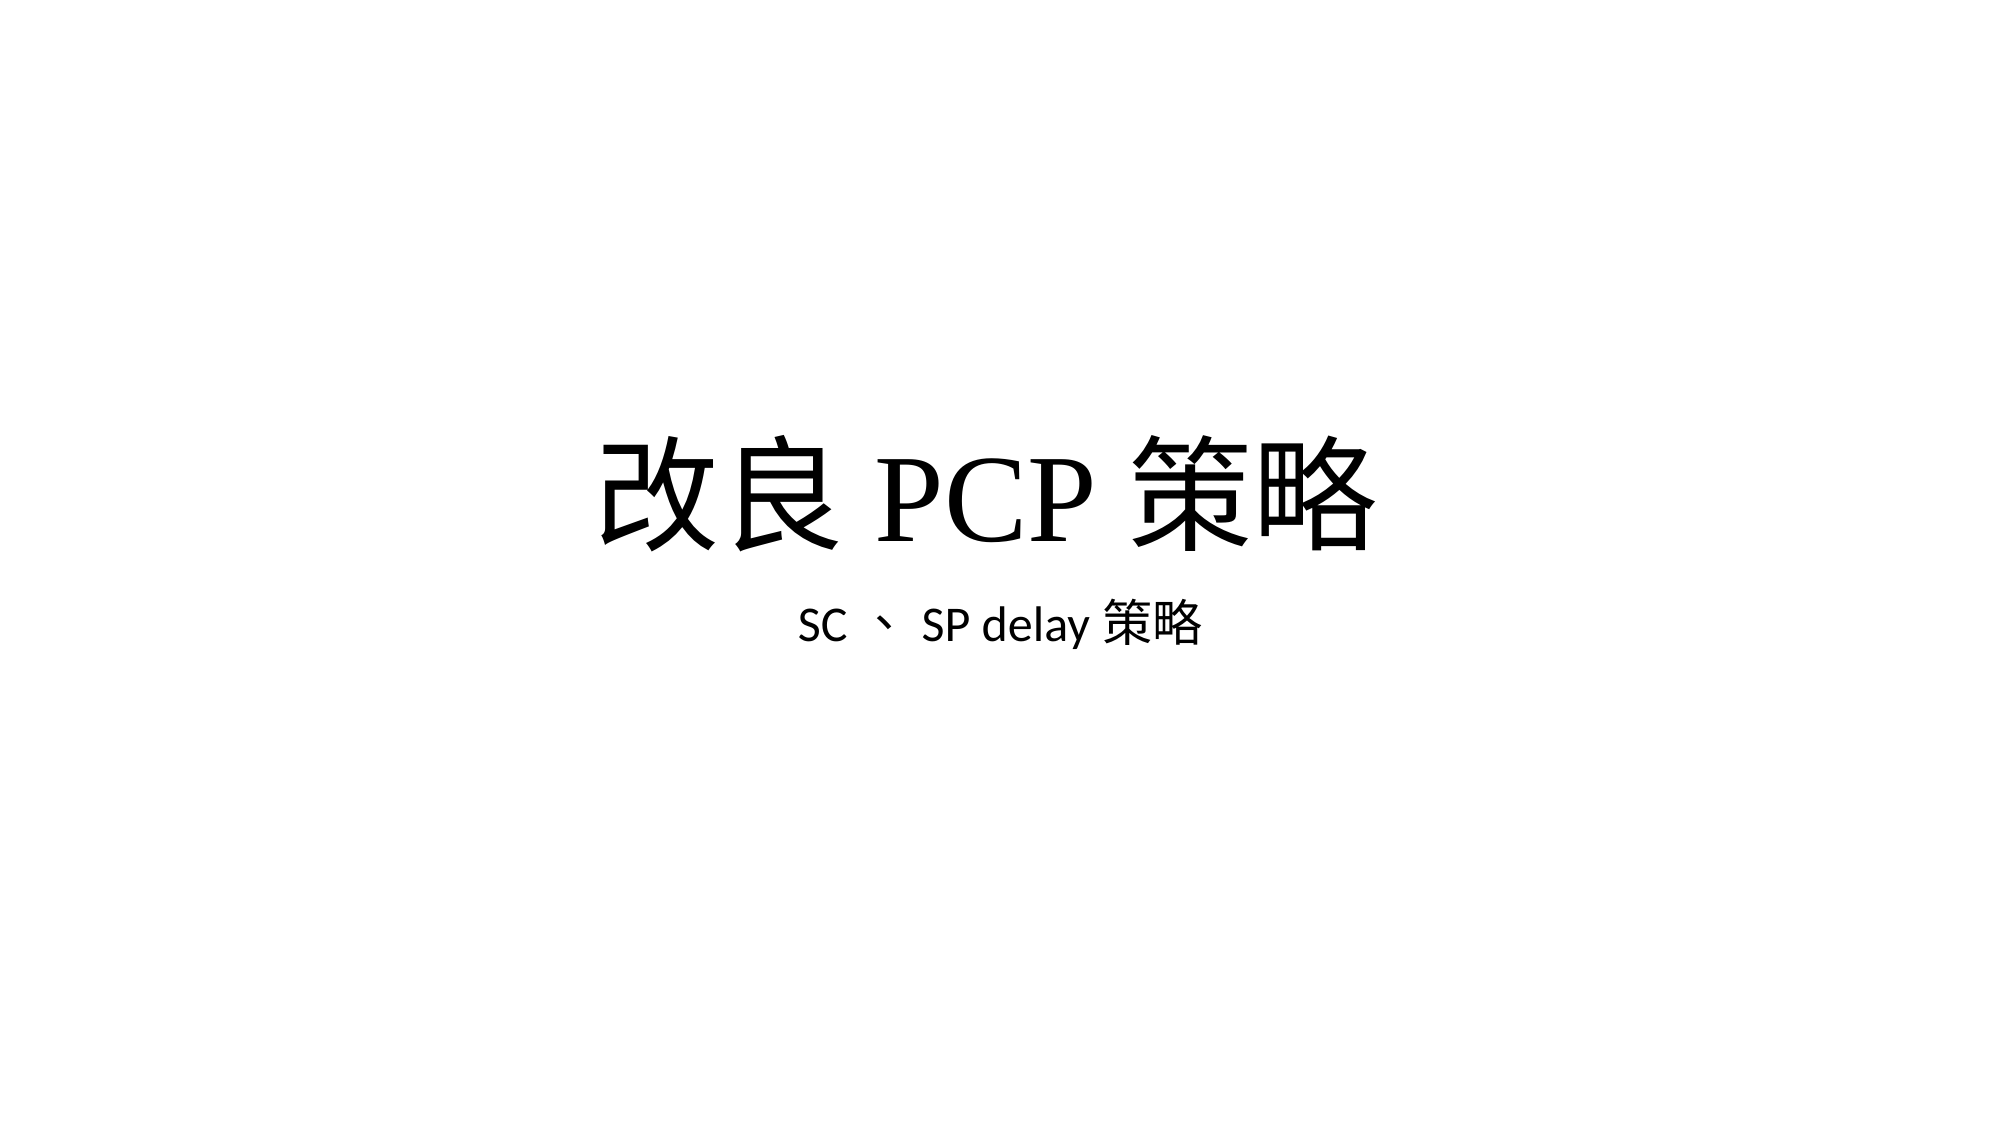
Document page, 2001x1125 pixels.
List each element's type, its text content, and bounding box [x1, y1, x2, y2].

subtitle SC、SP delay策略 [249, 590, 1750, 863]
title 改良PCP策略 [249, 184, 1750, 576]
